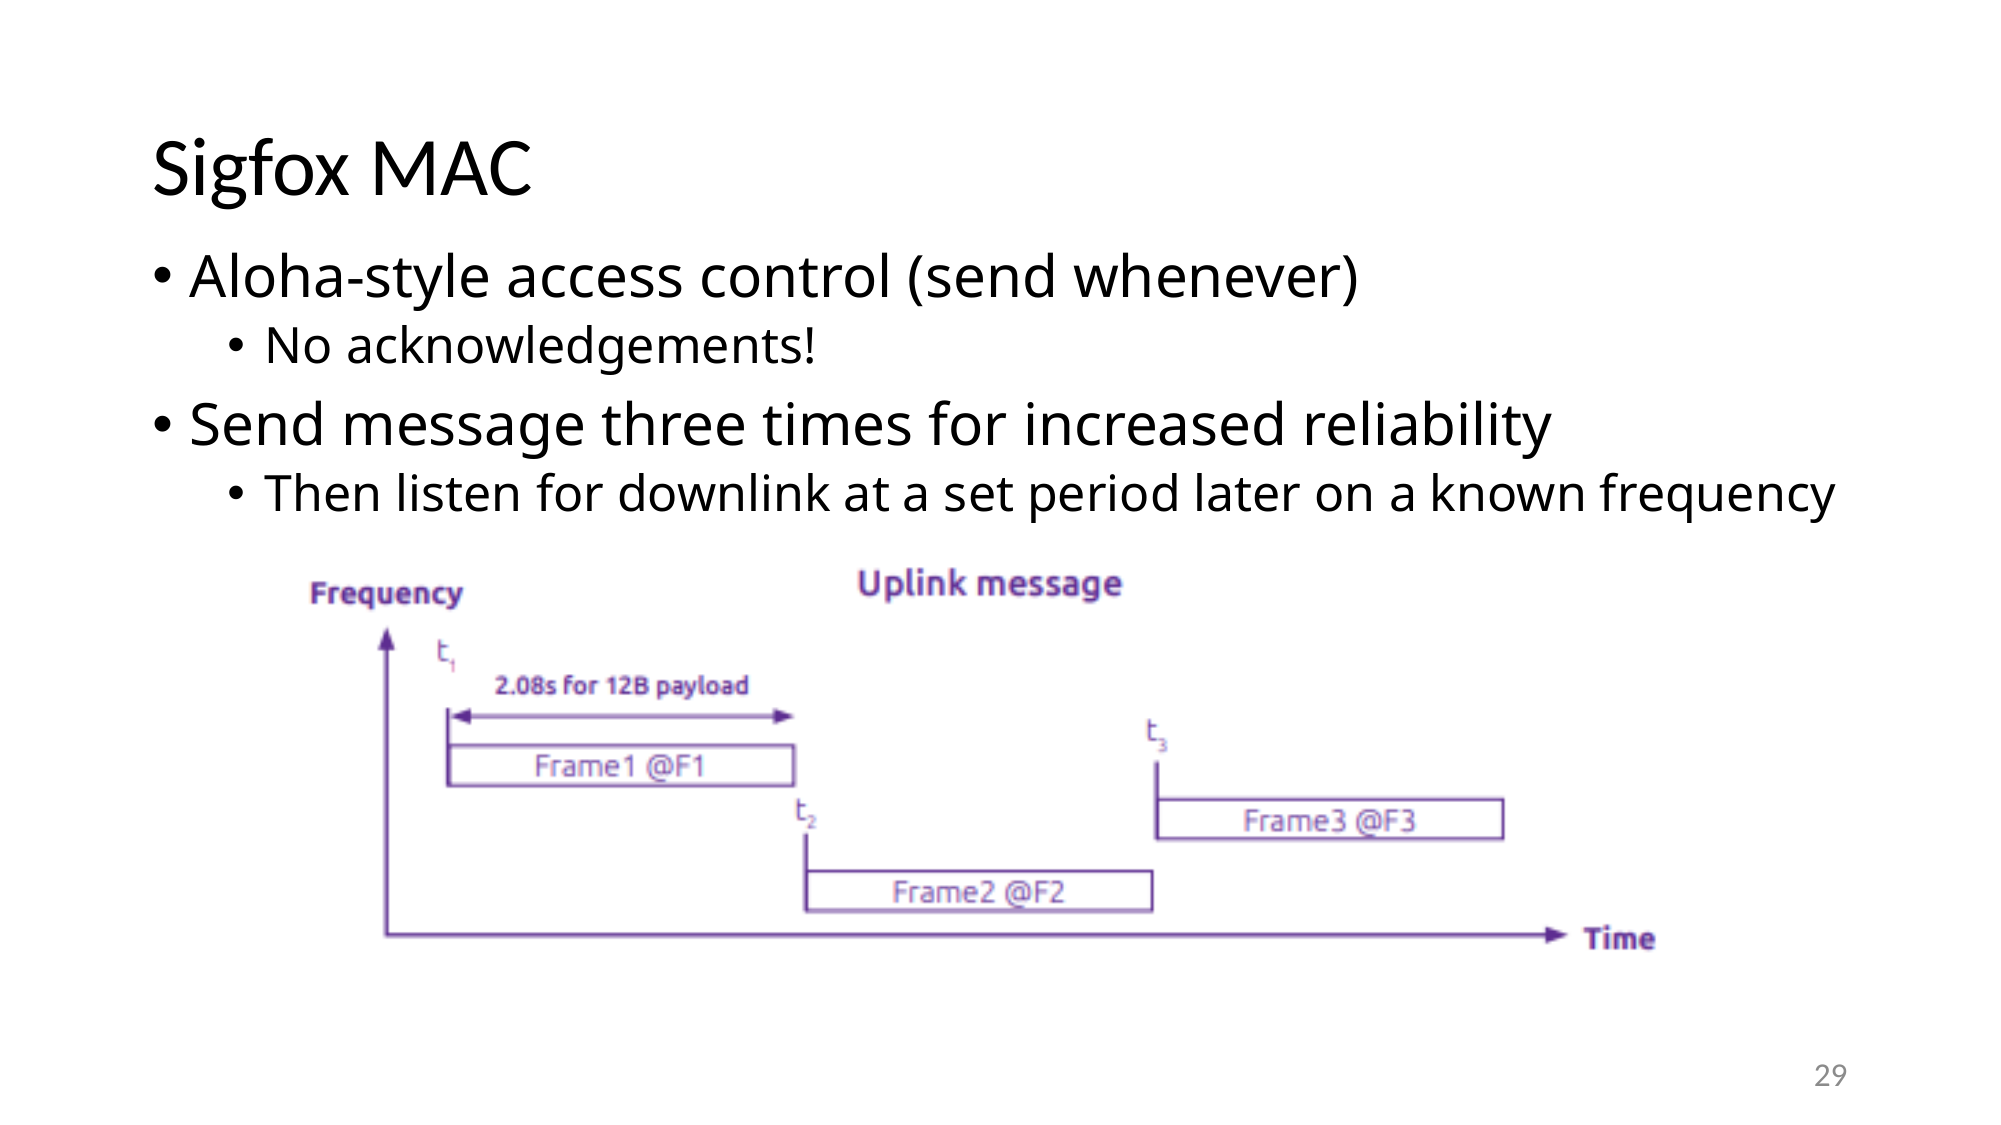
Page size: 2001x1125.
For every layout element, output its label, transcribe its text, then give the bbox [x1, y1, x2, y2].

title Sigfox MAC [137, 59, 1863, 239]
slide_number 29 [1412, 1042, 1863, 1103]
picture [247, 536, 1689, 994]
list Aloha-style access control (send whenever) No acknowledgements! Send message three times for increased reliability Then listen for downlink at a set period later on a known frequency [137, 239, 1863, 954]
